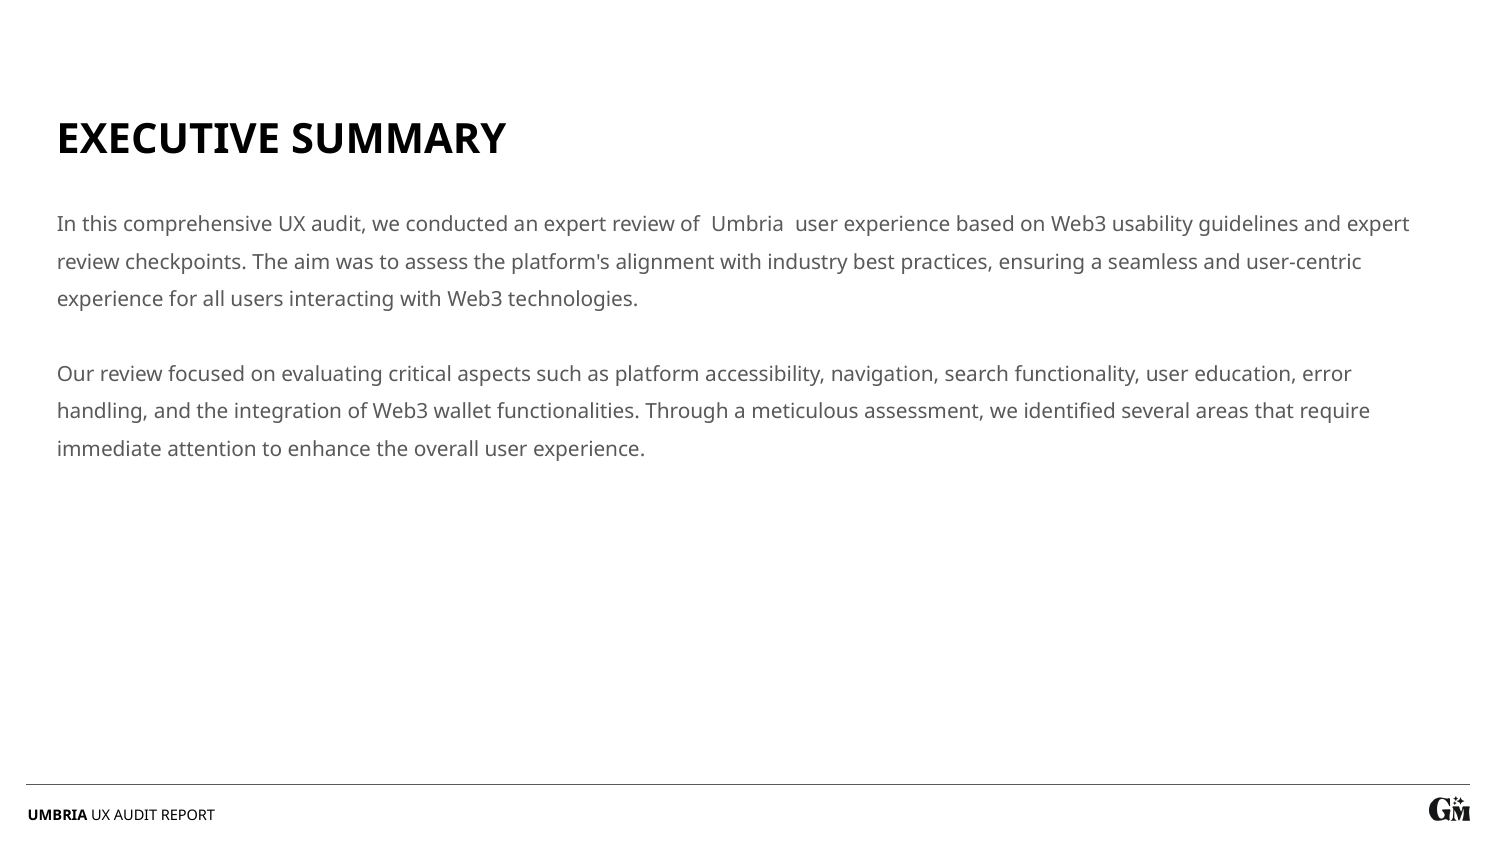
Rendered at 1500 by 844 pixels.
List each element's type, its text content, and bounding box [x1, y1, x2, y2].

text_box EXECUTIVE SUMMARY [41, 96, 553, 177]
text_box In this comprehensive UX audit, we conducted an expert review of Umbria user experience based on Web3 usability guidelines and expert review checkpoints. The aim was to assess the platform's alignment with industry best practices, ensuring a seamless and user-centric experience for all users interacting with Web3 technologies. Our review focused on evaluating critical aspects such as platform accessibility, navigation, search functionality, user education, error handling, and the integration of Web3 wallet functionalities. Through a meticulous assessment, we identified several areas that require immediate attention to enhance the overall user experience. [41, 183, 1432, 476]
picture [1429, 796, 1470, 821]
